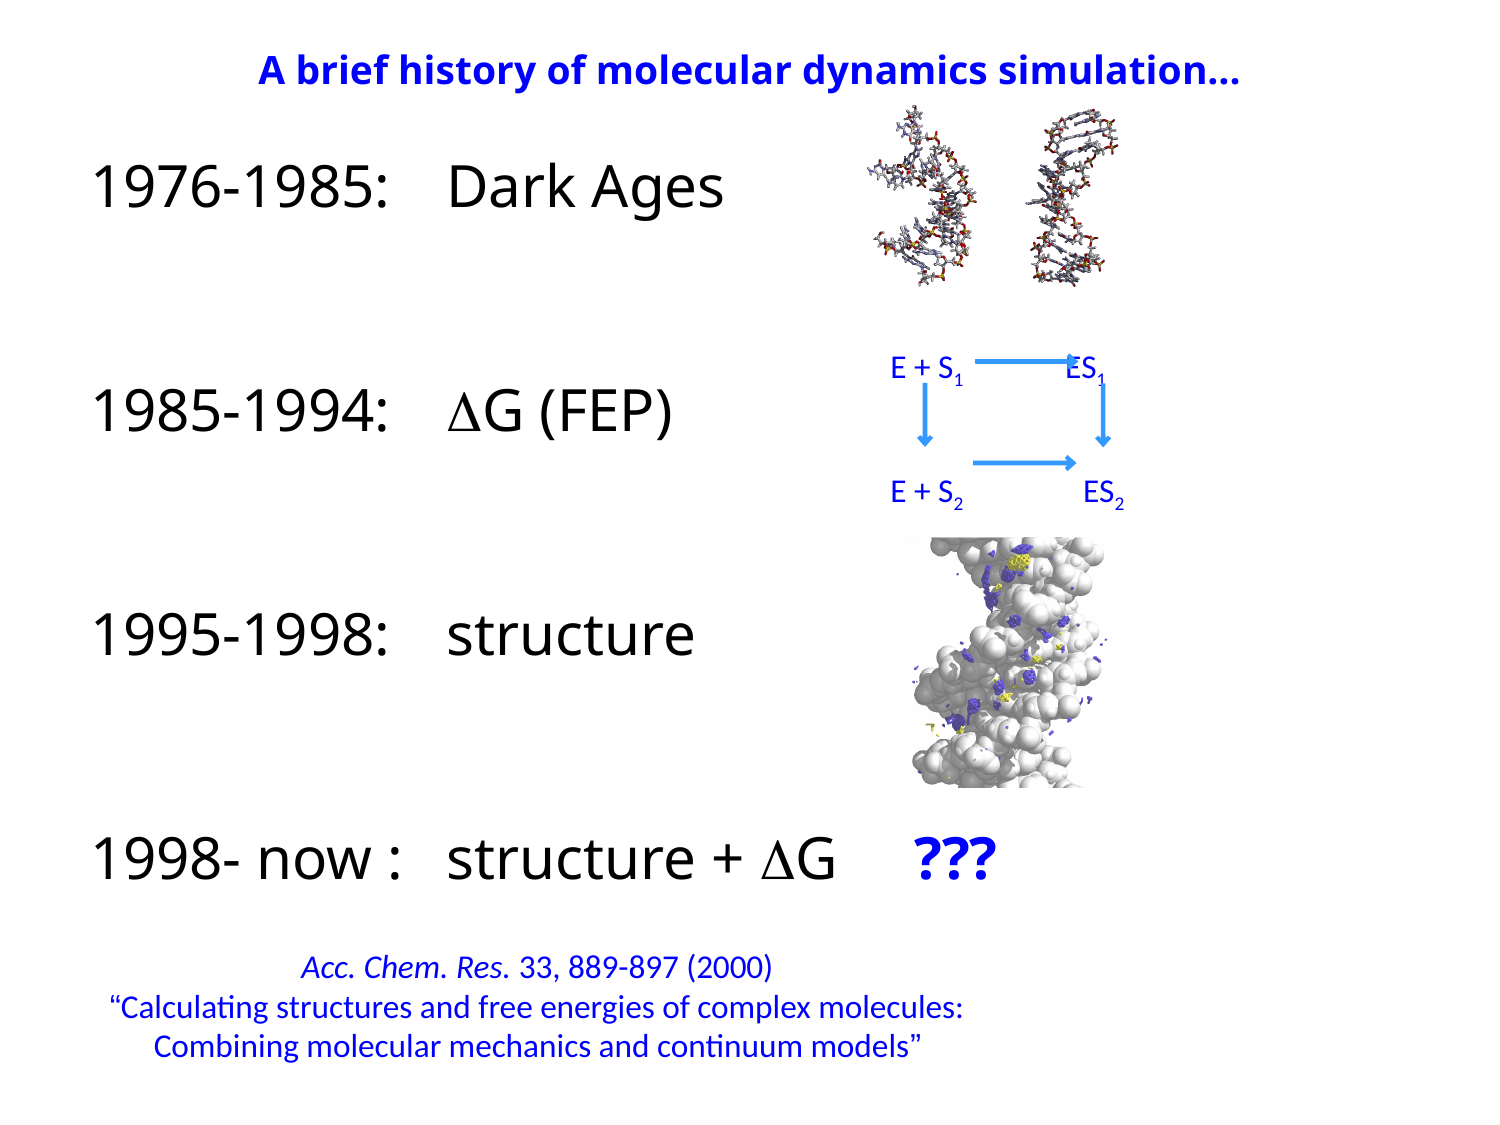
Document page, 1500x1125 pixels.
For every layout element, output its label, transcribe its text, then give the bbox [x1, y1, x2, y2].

text_box Acc. Chem. Res. 33, 889-897 (2000) “Calculating structures and free energies of complex molecules: Combining molecular mechanics and continuum models” [62, 937, 1013, 1072]
picture [901, 537, 1113, 788]
title A brief history of molecular dynamics simulation… [112, 37, 1388, 100]
list 1976-1985: Dark Ages 1985-1994: DG (FEP) 1995-1998: structure 1998- now : structure + DG ??? [75, 149, 1350, 925]
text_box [875, 337, 1263, 495]
picture [862, 99, 1126, 293]
